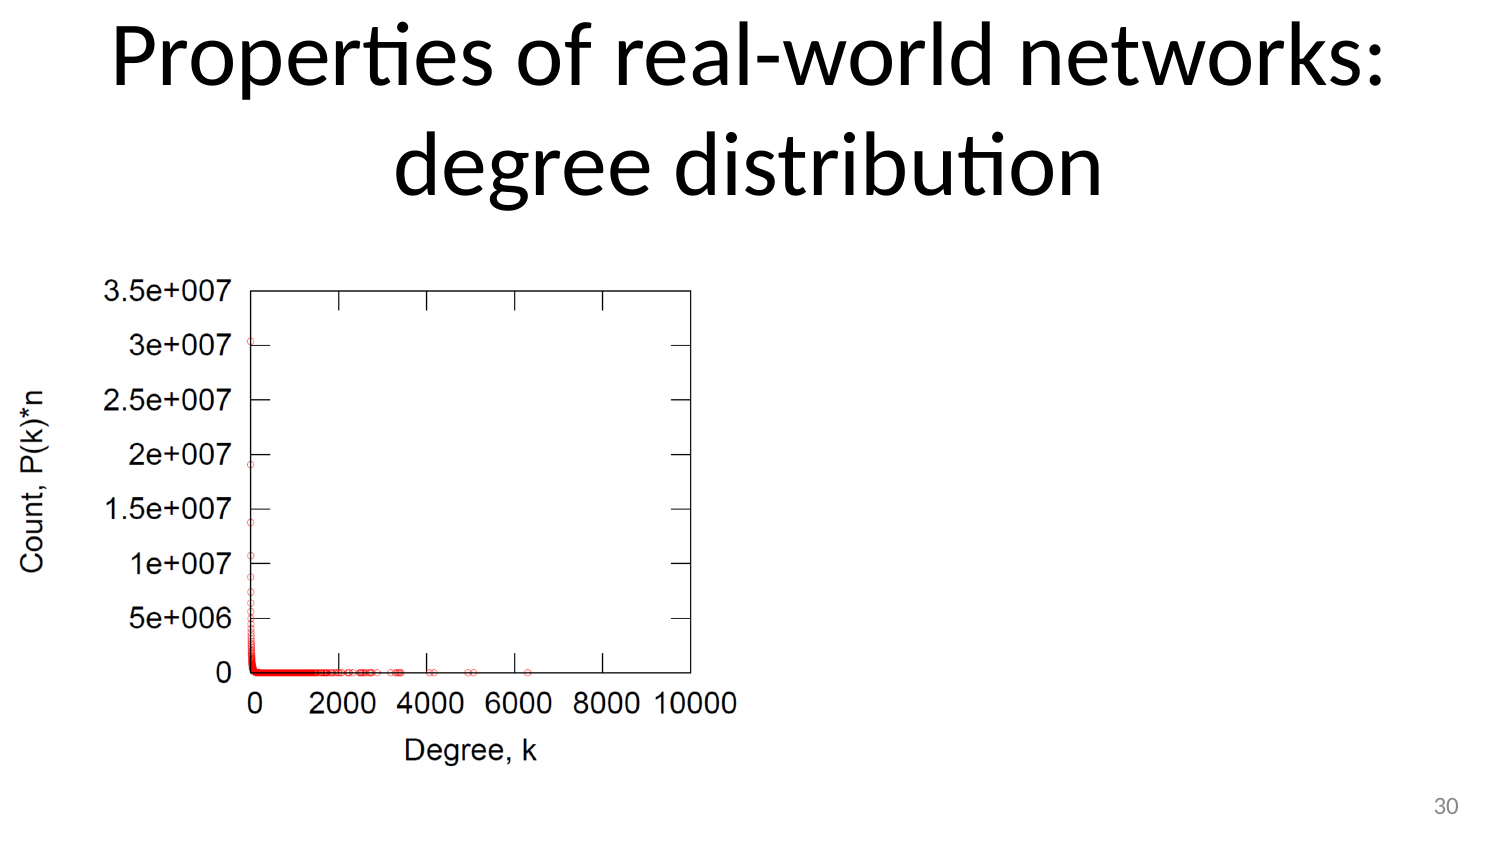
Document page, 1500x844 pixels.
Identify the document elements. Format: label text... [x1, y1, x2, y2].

title Properties of real-world networks: degree distribution [75, 33, 1425, 175]
slide_number ‹#› [1123, 782, 1474, 827]
picture [0, 263, 748, 775]
